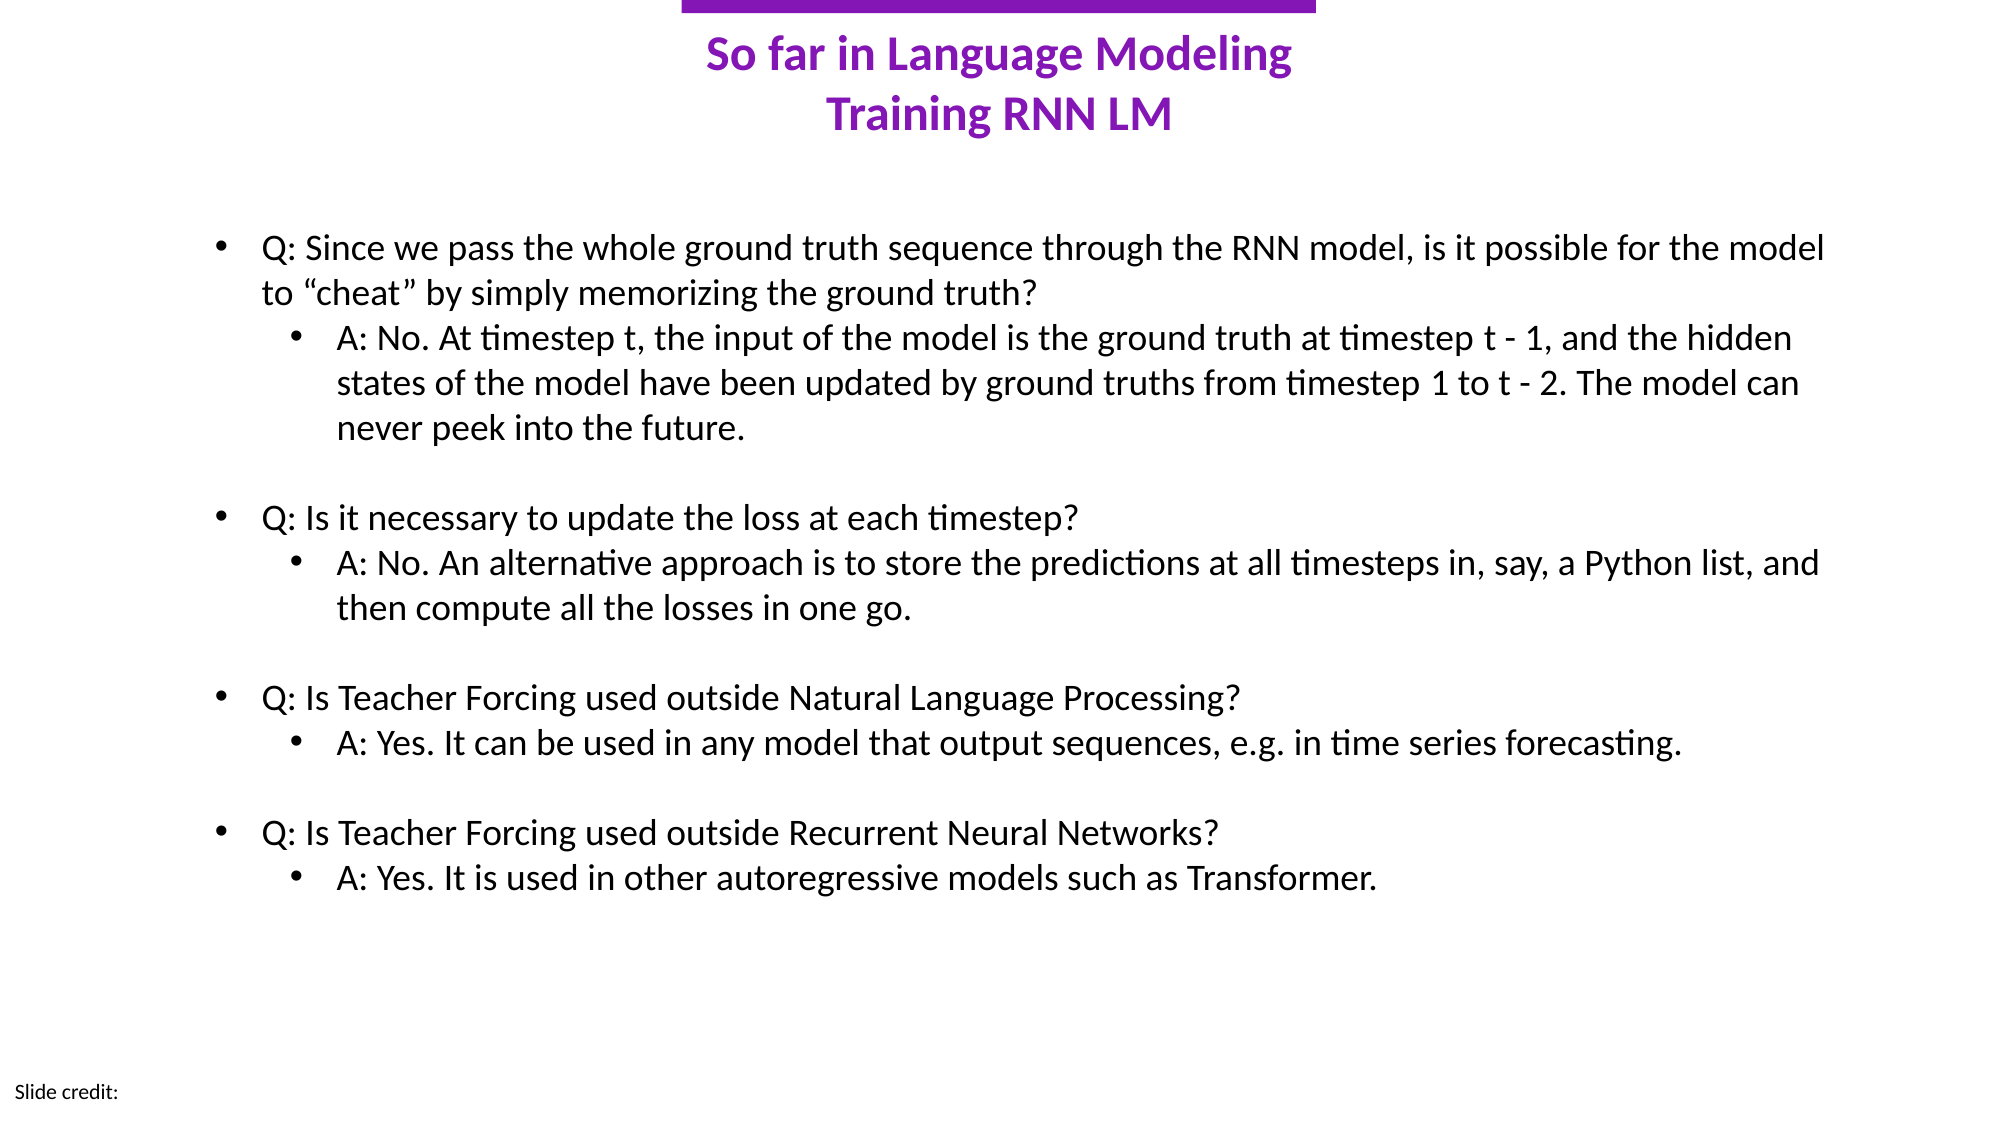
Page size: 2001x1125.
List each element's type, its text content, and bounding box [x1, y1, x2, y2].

text_box [681, 0, 1317, 13]
text_box Slide credit: [0, 1070, 1203, 1112]
text_box Q: Since we pass the whole ground truth sequence through the RNN model, is it possible for the model to “cheat” by simply memorizing the ground truth? A: No. At timestep t, the input of the model is the ground truth at timestep t - 1, and the hidden states of the model have been updated by ground truths from timestep 1 to t - 2. The model can never peek into the future. Q: Is it necessary to update the loss at each timestep? A: No. An alternative approach is to store the predictions at all timesteps in, say, a Python list, and then compute all the losses in one go. Q: Is Teacher Forcing used outside Natural Language Processing? A: Yes. It can be used in any model that output sequences, e.g. in time series forecasting. Q: Is Teacher Forcing used outside Recurrent Neural Networks? A: Yes. It is used in other autoregressive models such as Transformer. [199, 215, 1863, 996]
text_box So far in Language Modeling Training RNN LM [664, 13, 1335, 149]
